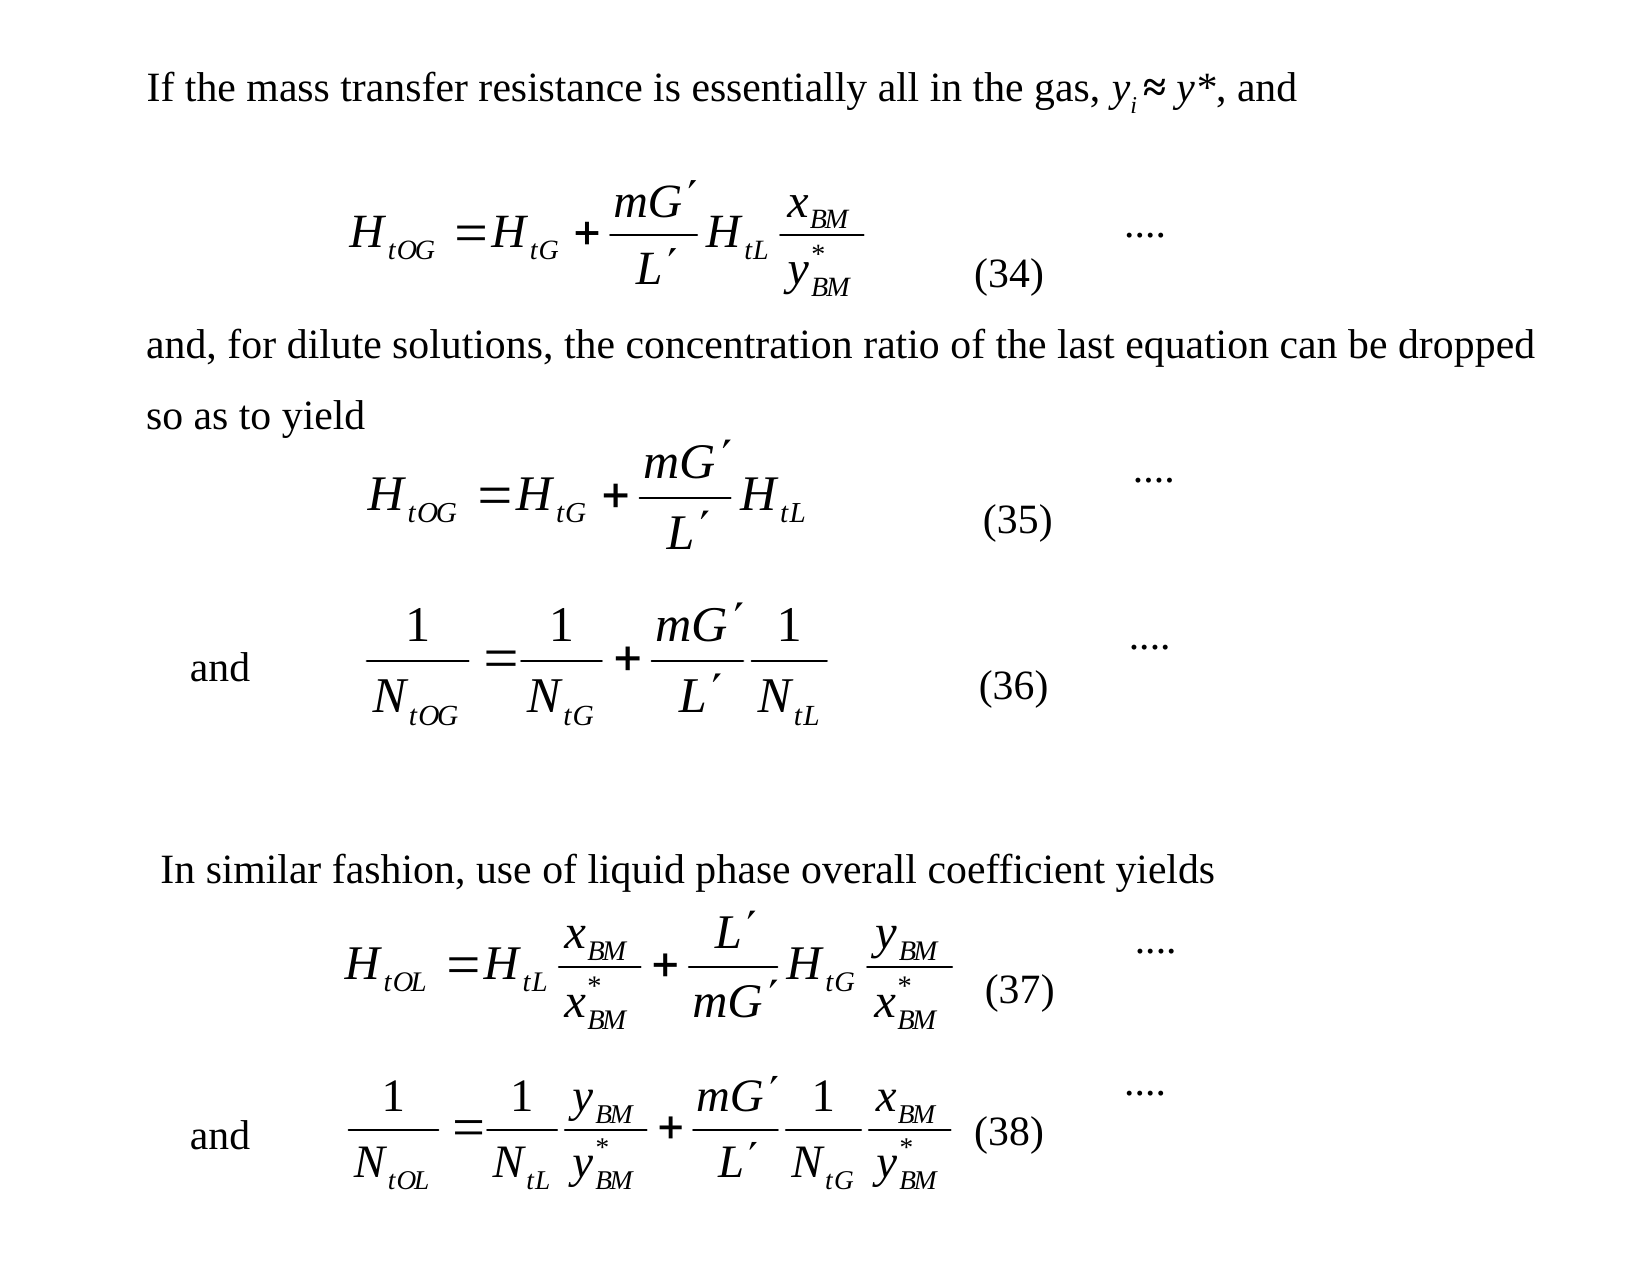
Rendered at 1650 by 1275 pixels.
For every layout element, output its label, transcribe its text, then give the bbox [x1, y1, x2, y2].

text_box and, for dilute solutions, the concentration ratio of the last equation can be dropped so as to yield [131, 309, 1637, 445]
text_box .... (35) [968, 458, 1196, 524]
text_box .... (38) [964, 1070, 1187, 1136]
text_box .... (34) [959, 213, 1187, 279]
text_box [340, 1067, 962, 1200]
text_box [340, 171, 873, 308]
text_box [358, 593, 837, 736]
text_box In similar fashion, use of liquid phase overall coefficient yields [145, 826, 1481, 899]
text_box and [175, 632, 294, 697]
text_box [335, 902, 962, 1040]
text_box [358, 430, 814, 561]
text_box and [175, 1100, 294, 1165]
text_box .... (37) [970, 929, 1198, 995]
text_box If the mass transfer resistance is essentially all in the gas, yi ≈ y*, and [131, 52, 1313, 176]
text_box .... (36) [964, 625, 1192, 691]
